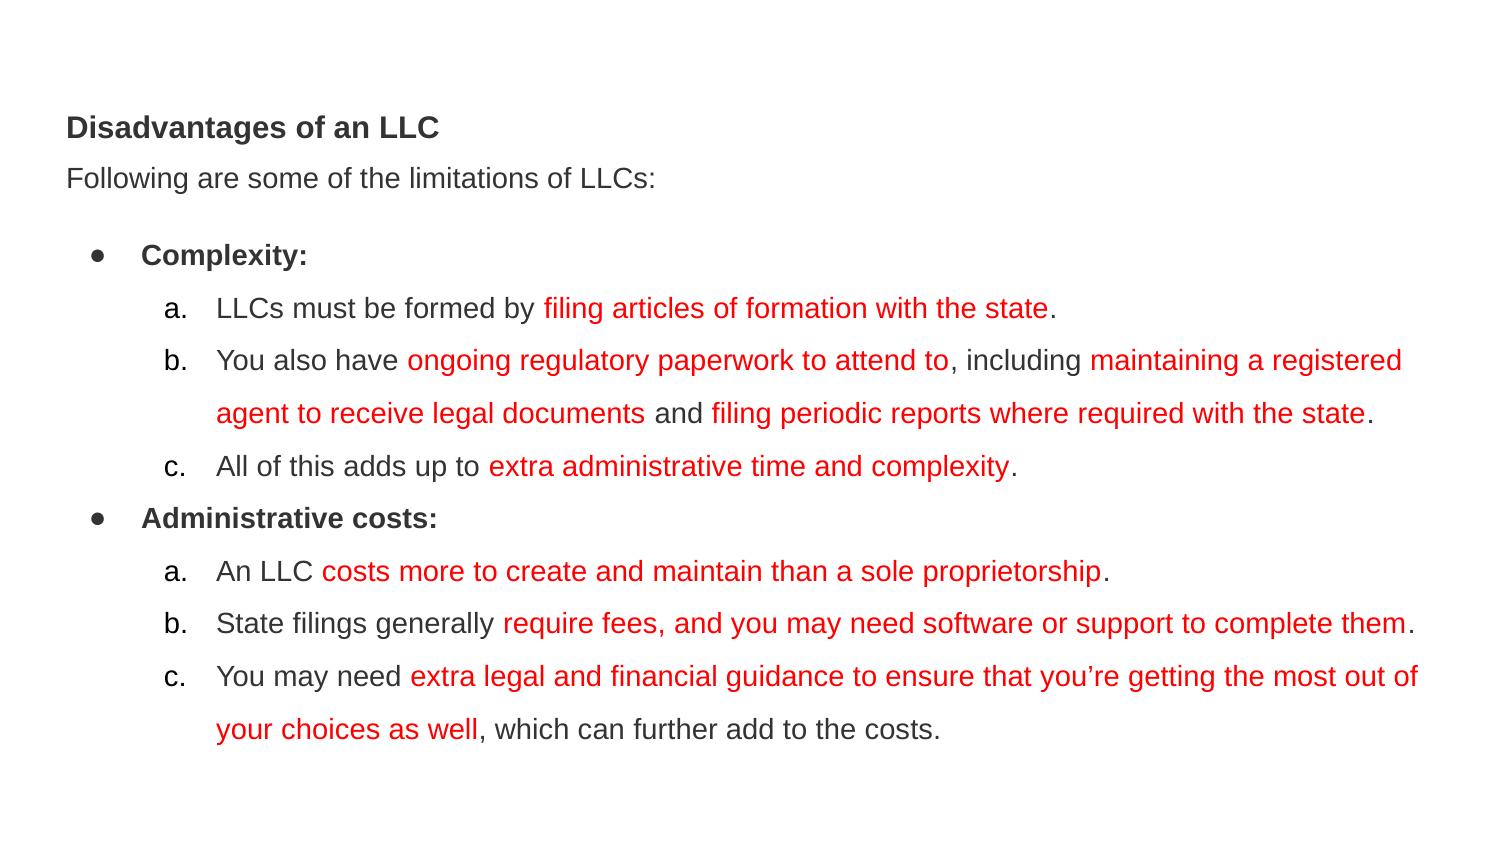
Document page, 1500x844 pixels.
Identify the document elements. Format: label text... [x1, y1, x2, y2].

list Disadvantages of an LLC Following are some of the limitations of LLCs: Complexity: LLCs must be formed by filing articles of formation with the state. You also have ongoing regulatory paperwork to attend to, including maintaining a registered agent to receive legal documents and filing periodic reports where required with the state. All of this adds up to extra administrative time and complexity. Administrative costs: An LLC costs more to create and maintain than a sole proprietorship. State filings generally require fees, and you may need software or support to complete them. You may need extra legal and financial guidance to ensure that you’re getting the most out of your choices as well, which can further add to the costs. [51, 80, 1449, 811]
